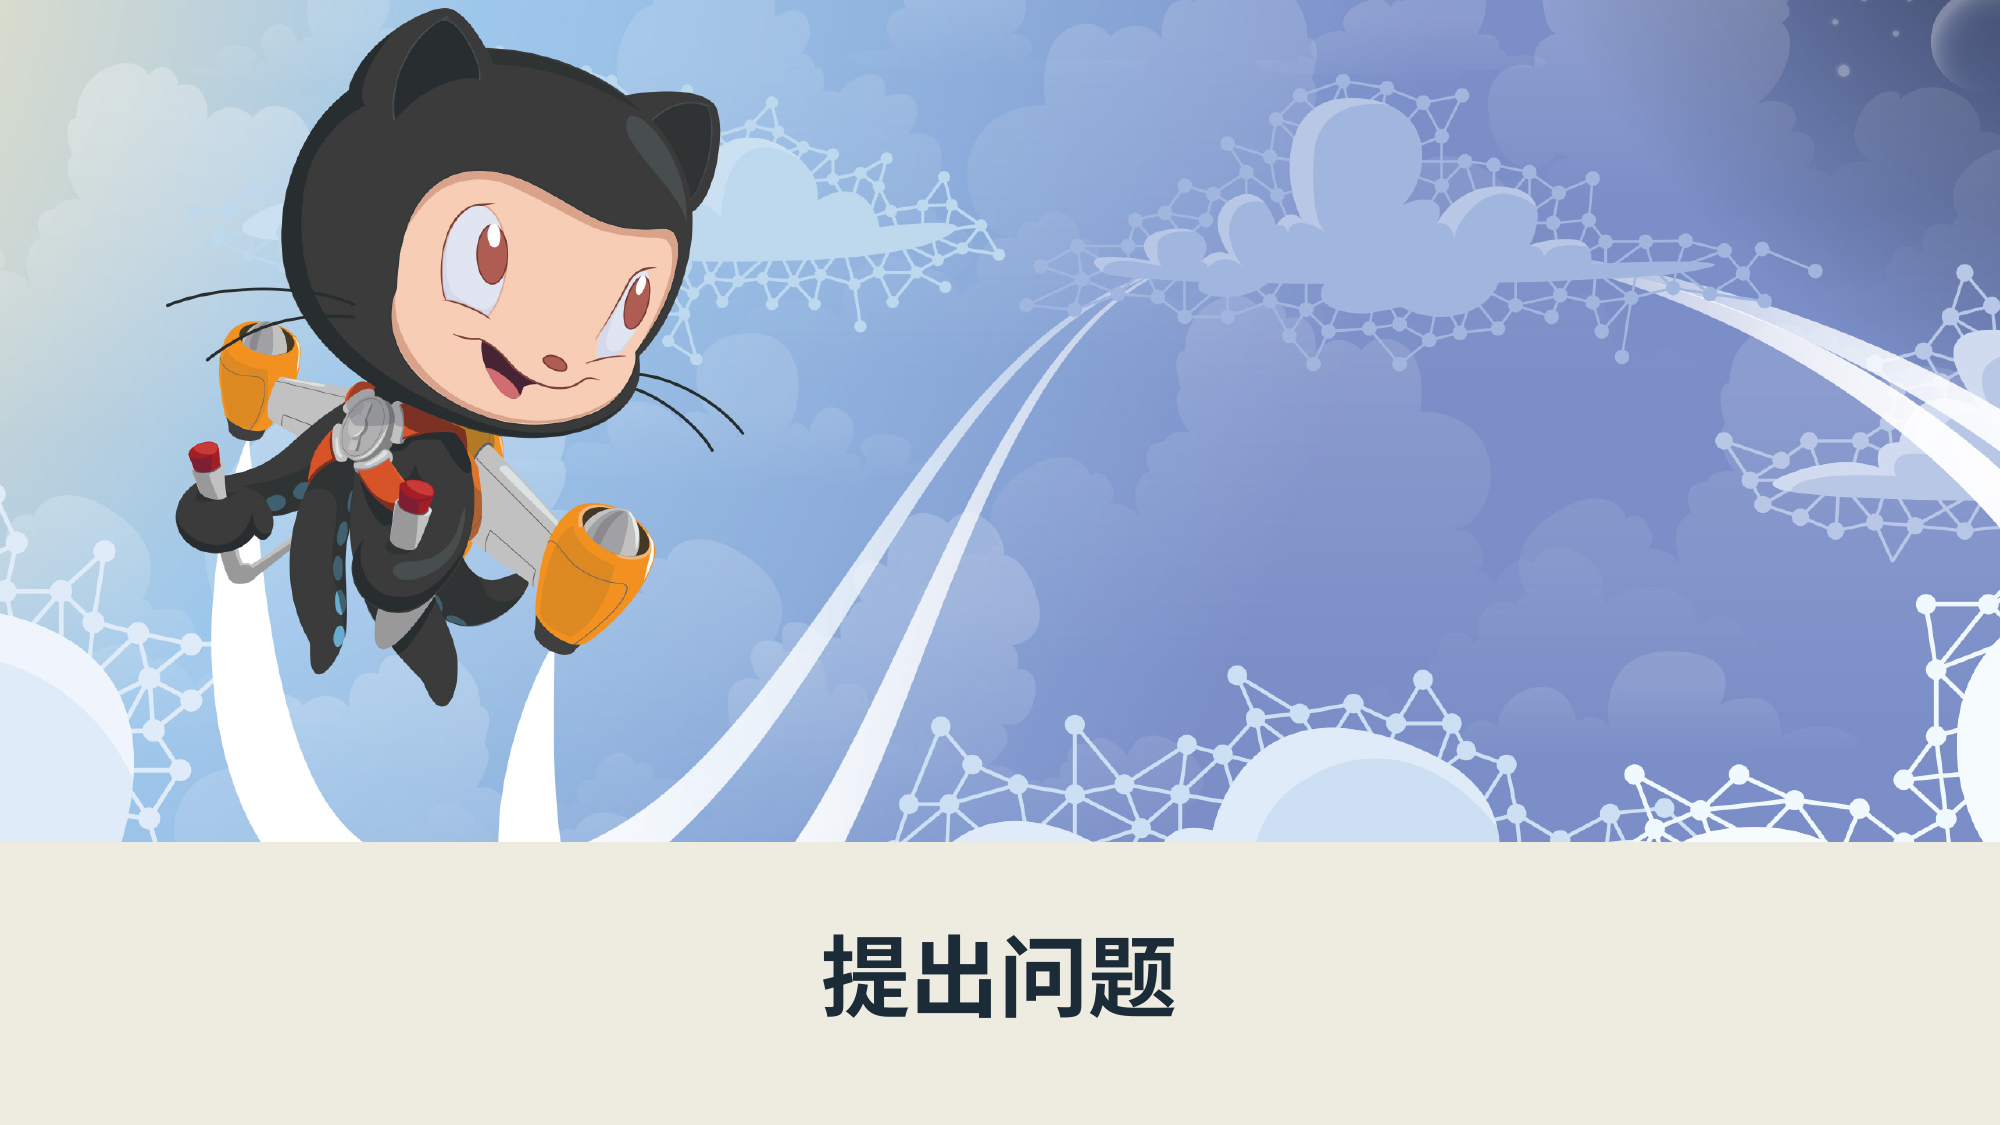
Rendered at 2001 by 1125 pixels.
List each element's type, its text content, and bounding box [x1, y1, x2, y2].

text_box 提出问题 [807, 914, 1193, 1036]
picture [0, 0, 2000, 843]
